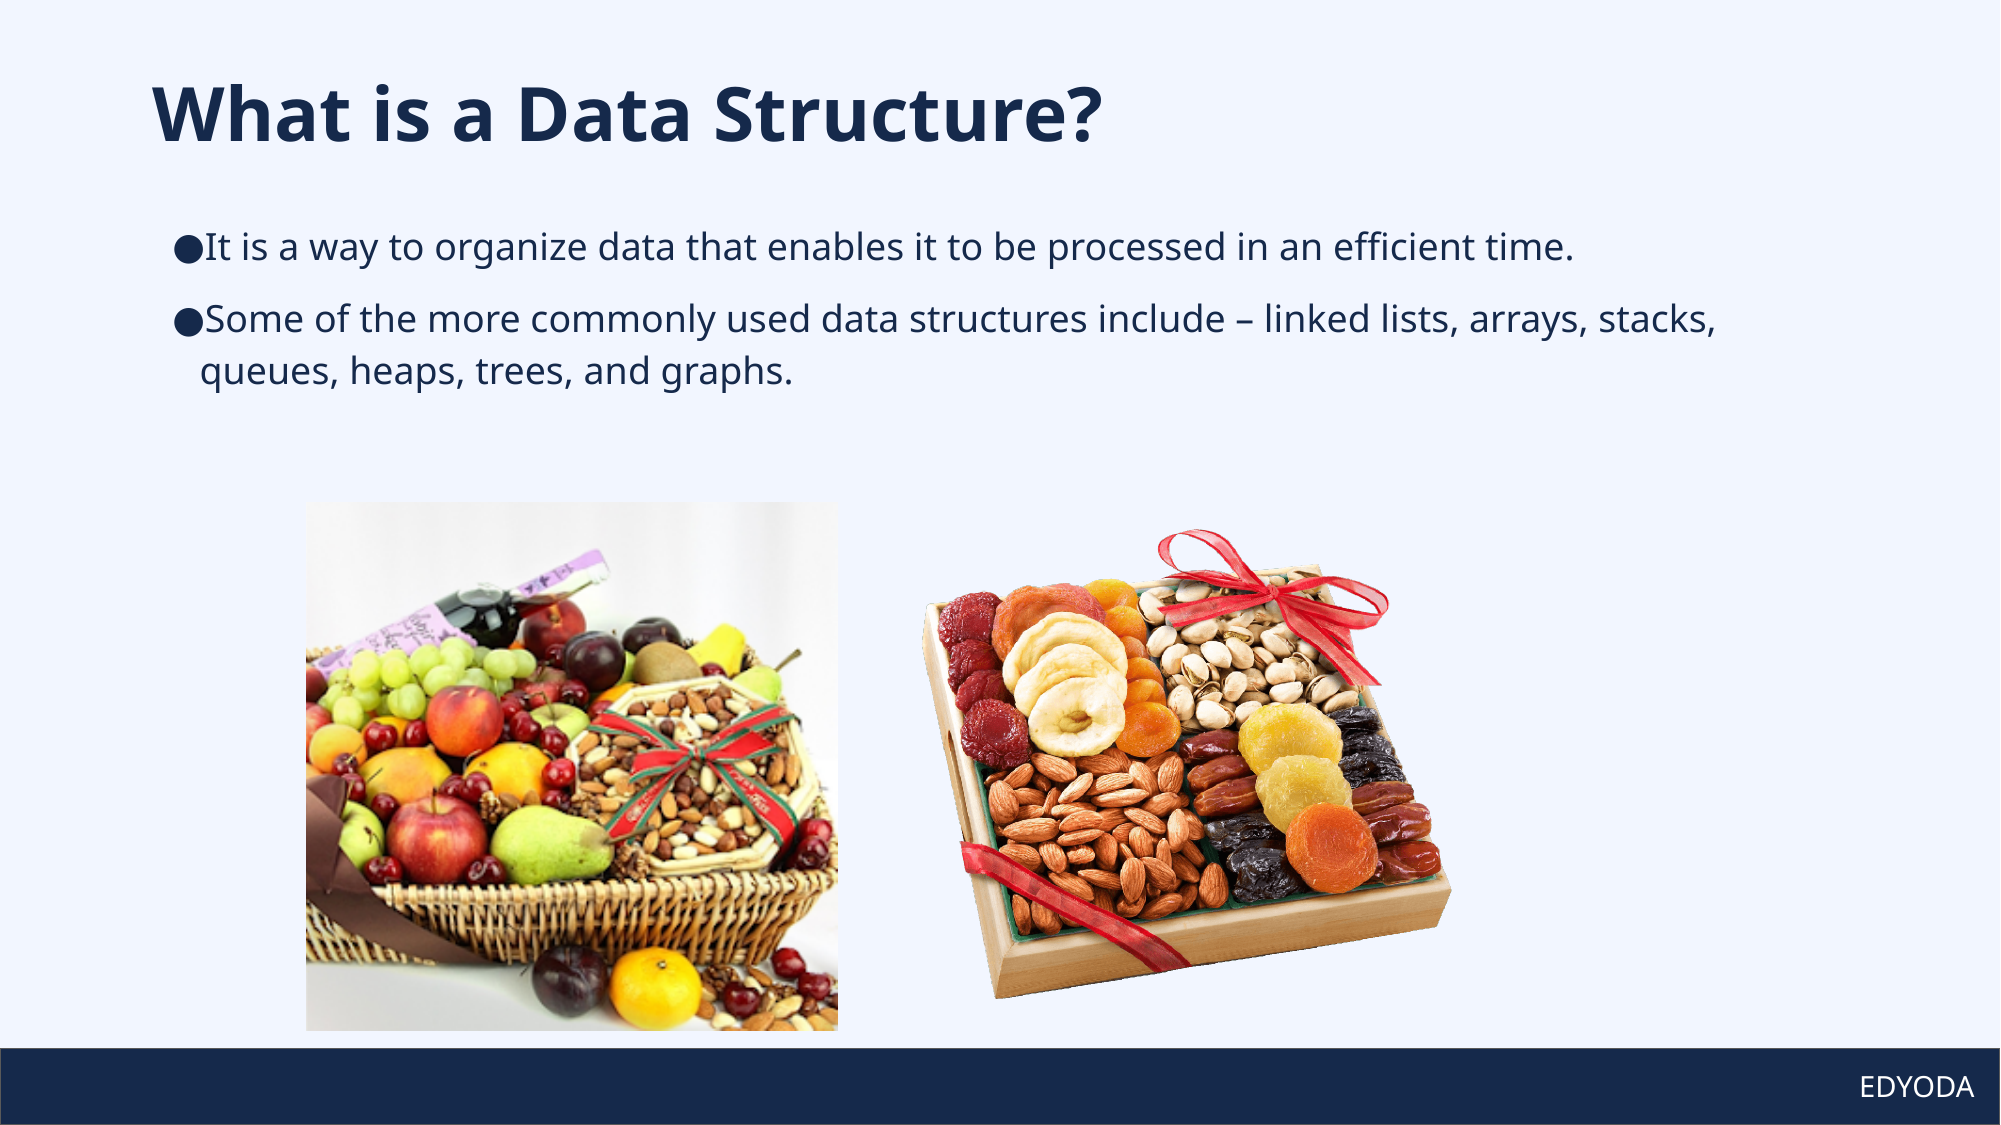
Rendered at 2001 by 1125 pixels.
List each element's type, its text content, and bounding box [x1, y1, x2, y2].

title What is a Data Structure? [137, 62, 1863, 171]
text_box [0, 1048, 2000, 1125]
text_box EDYODA [1844, 1053, 2000, 1119]
picture [920, 503, 1453, 1036]
picture [305, 502, 839, 1031]
list It is a way to organize data that enables it to be processed in an efficient time. Some of the more commonly used data structures include – linked lists, arrays, stacks, queues, heaps, trees, and graphs. [146, 208, 1872, 595]
